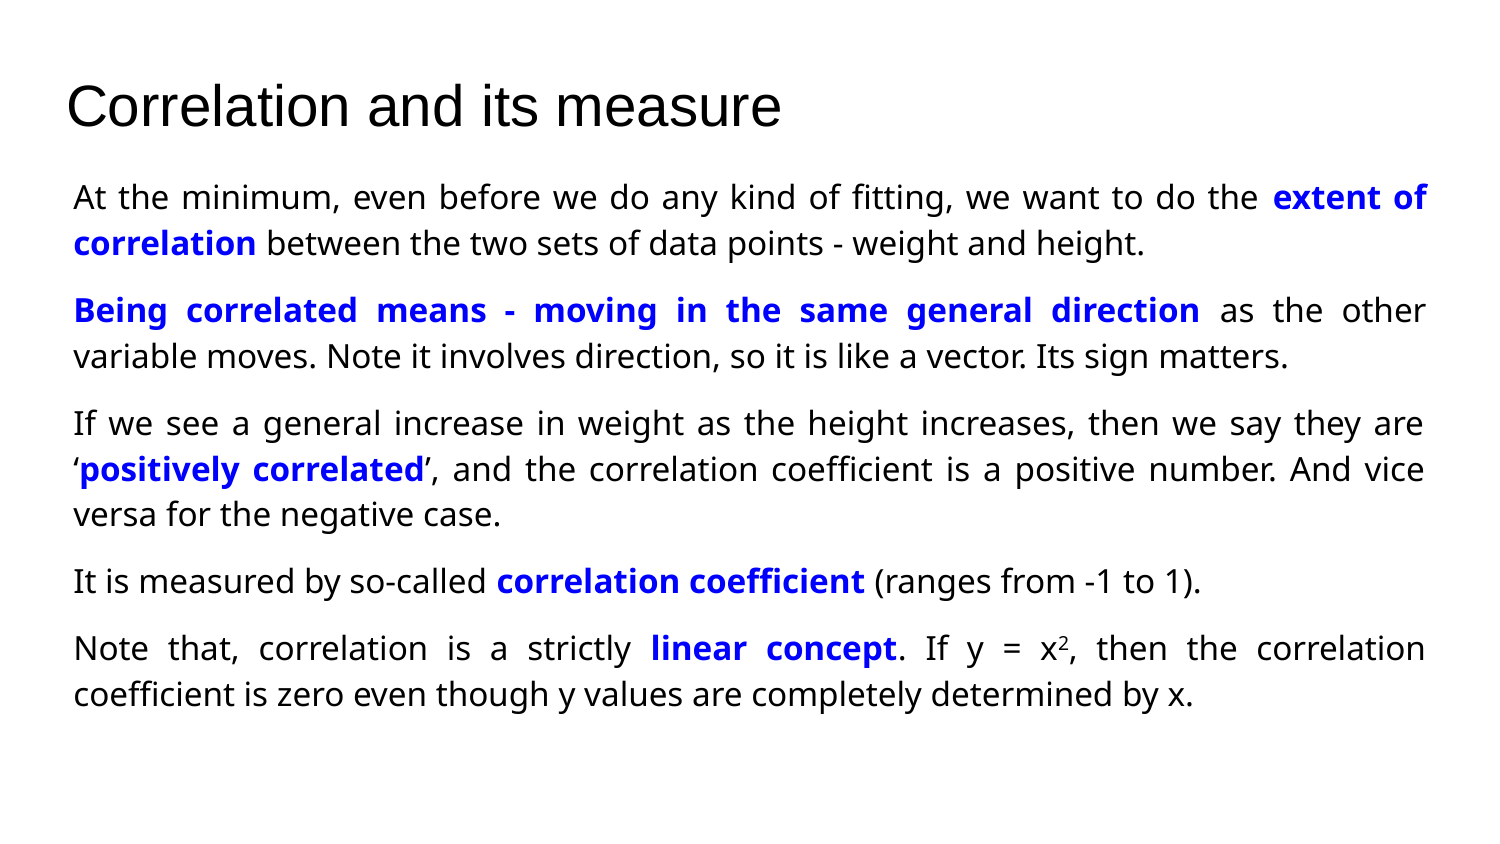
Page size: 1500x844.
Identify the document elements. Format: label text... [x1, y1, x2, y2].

title Correlation and its measure [51, 52, 1449, 147]
text_box At the minimum, even before we do any kind of fitting, we want to do the extent of correlation between the two sets of data points - weight and height. Being correlated means - moving in the same general direction as the other variable moves. Note it involves direction, so it is like a vector. Its sign matters. If we see a general increase in weight as the height increases, then we say they are ‘positively correlated’, and the correlation coefficient is a positive number. And vice versa for the negative case. It is measured by so-called correlation coefficient (ranges from -1 to 1). Note that, correlation is a strictly linear concept. If y = x2, then the correlation coefficient is zero even though y values are completely determined by x. [58, 155, 1442, 739]
